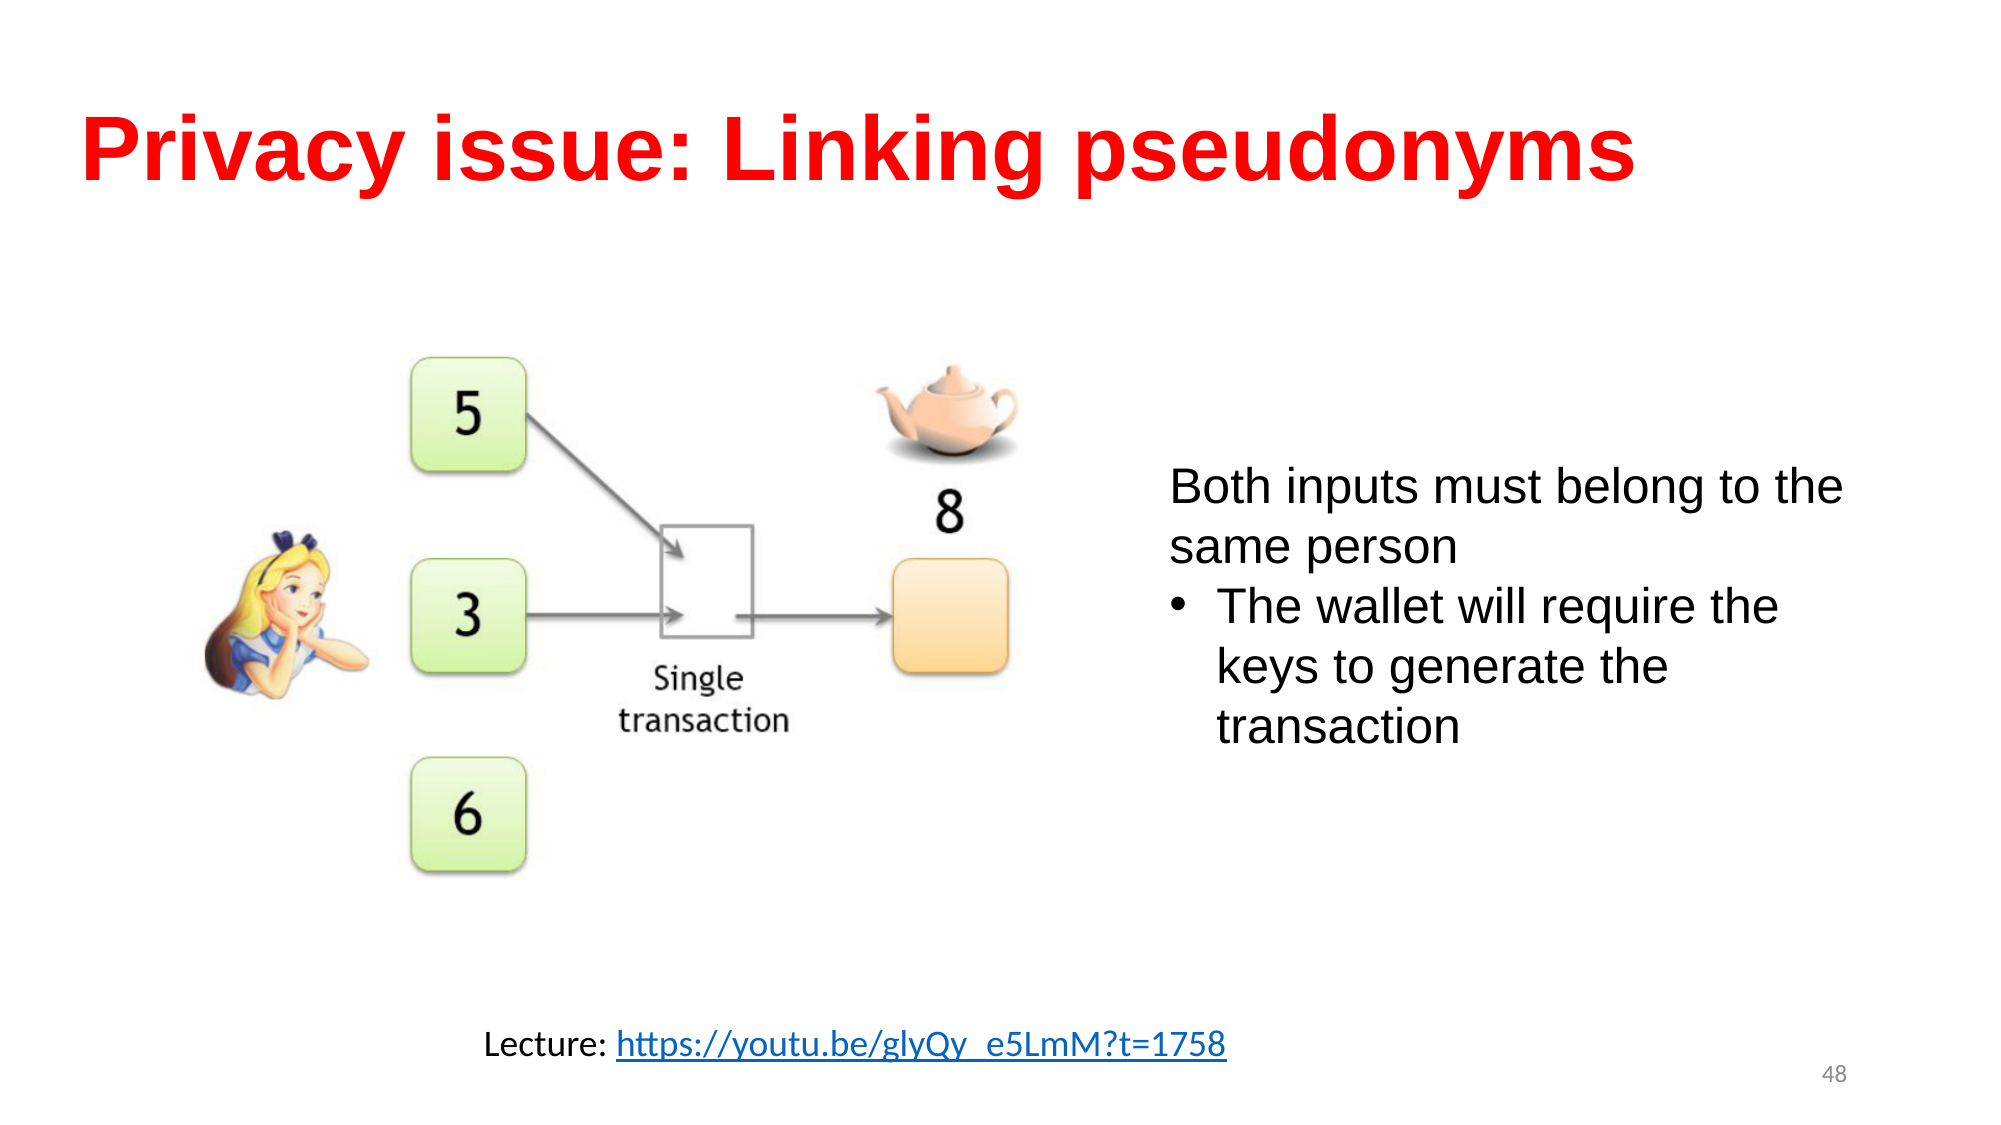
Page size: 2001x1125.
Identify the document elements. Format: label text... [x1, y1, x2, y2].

text_box Lecture: https://youtu.be/glyQy_e5LmM?t=1758 [469, 1012, 1242, 1117]
picture [79, 289, 1194, 921]
title Privacy issue: Linking pseudonyms [65, 41, 1791, 260]
text_box Both inputs must belong to the same person The wallet will require the keys to generate the transaction [1194, 445, 1863, 761]
slide_number 48 [1412, 1042, 1863, 1103]
